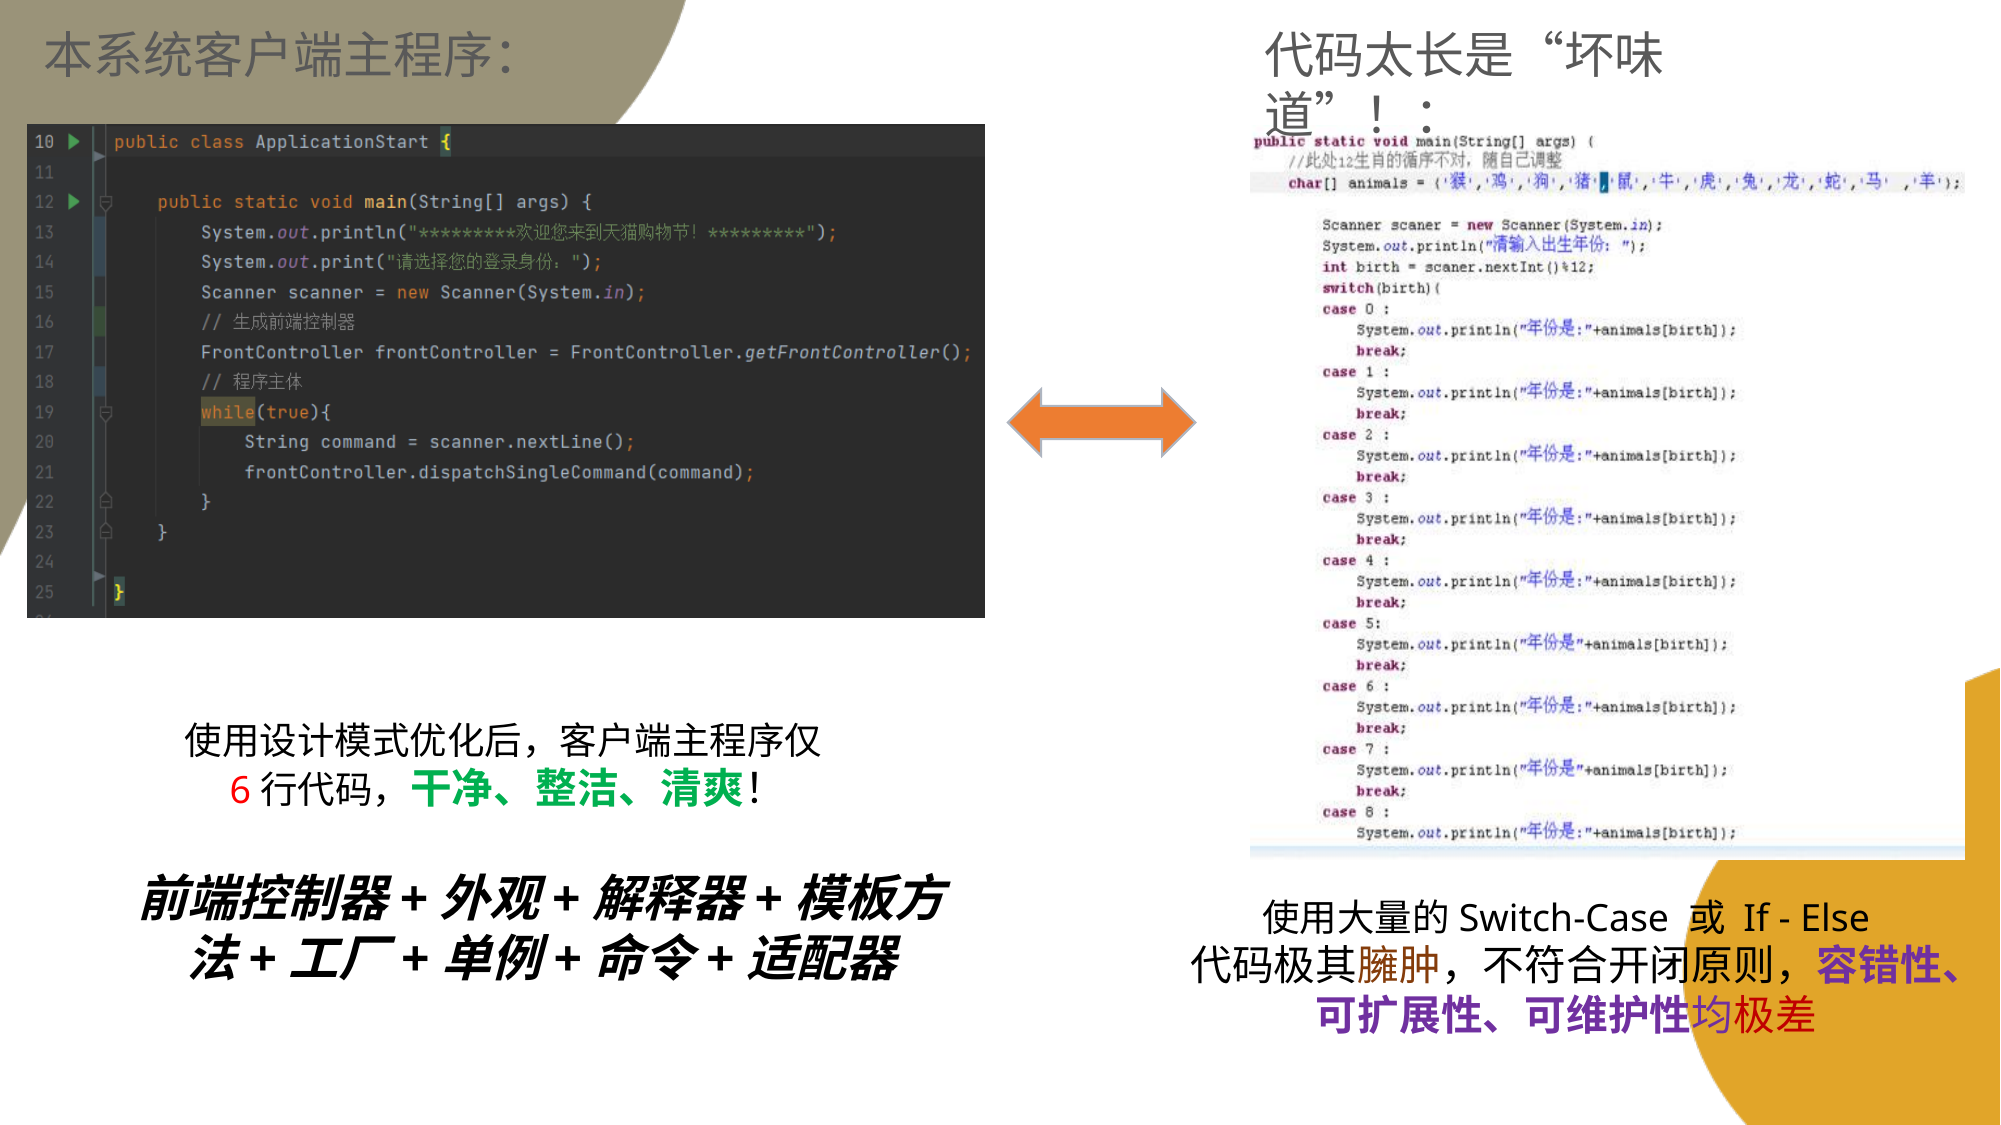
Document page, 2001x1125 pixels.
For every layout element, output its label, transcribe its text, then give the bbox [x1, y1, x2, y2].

picture [1249, 124, 2000, 1125]
text_box 使用大量的Switch-Case 或 If - Else 代码极其臃肿，不符合开闭原则，容错性、可扩展性、可维护性均极差 [1167, 886, 1682, 1059]
picture [0, 0, 985, 618]
text_box 代码太长是“坏味道”！： [1250, 15, 1821, 94]
text_box 使用设计模式优化后，客户端主程序仅6行代码，干净、整洁、清爽！ [166, 709, 849, 830]
text_box 前端控制器+外观+解释器+模板方法+工厂+单例+命令+适配器 [121, 859, 961, 989]
text_box [1006, 386, 1197, 459]
